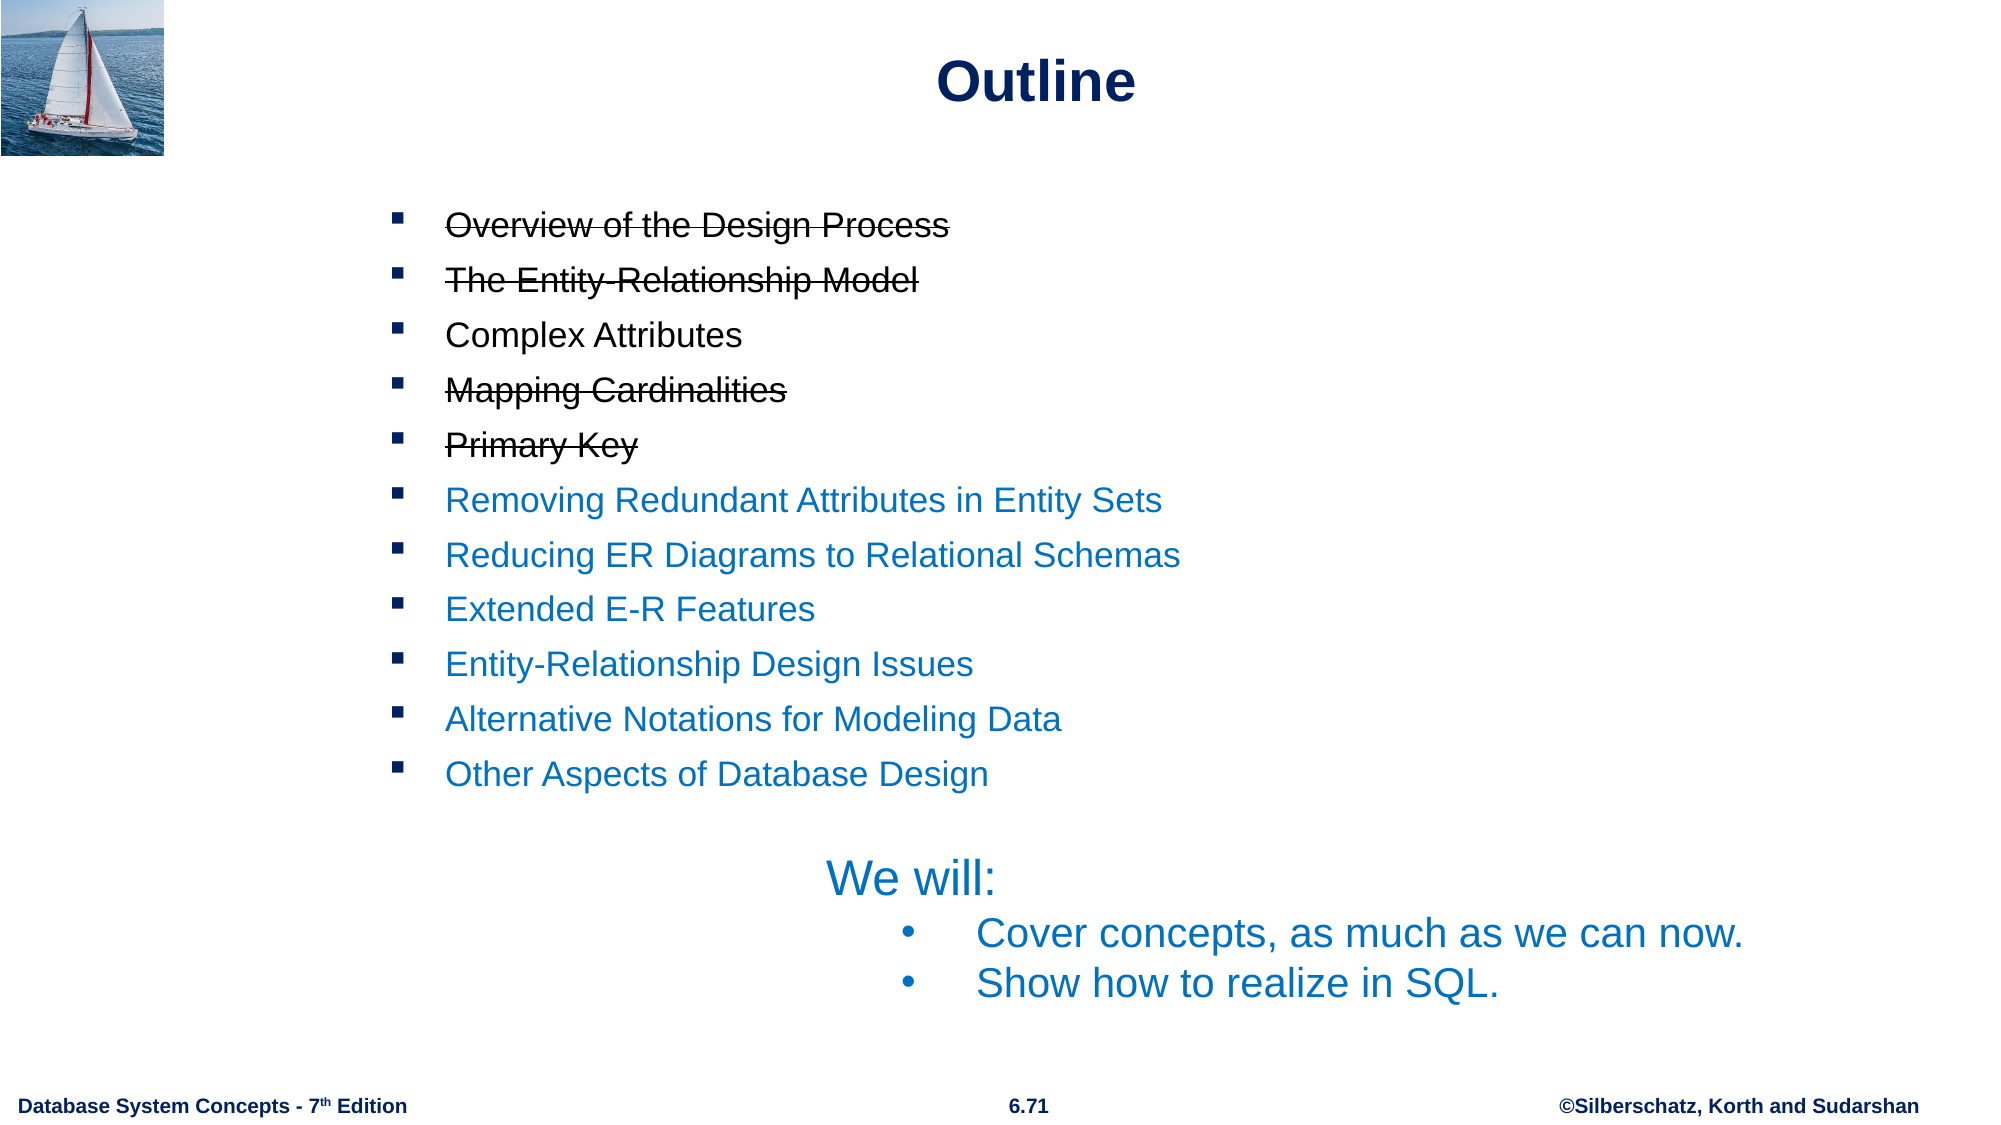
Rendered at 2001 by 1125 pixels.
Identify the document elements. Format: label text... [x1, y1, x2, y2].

text_box We will: Cover concepts, as much as we can now. Show how to realize in SQL. [811, 838, 1858, 1014]
list Overview of the Design Process The Entity-Relationship Model Complex Attributes Mapping Cardinalities Primary Key Removing Redundant Attributes in Entity Sets Reducing ER Diagrams to Relational Schemas Extended E-R Features Entity-Relationship Design Issues Alternative Notations for Modeling Data Other Aspects of Database Design [373, 194, 1600, 868]
title Outline [373, 20, 1700, 121]
picture [1, 0, 164, 156]
